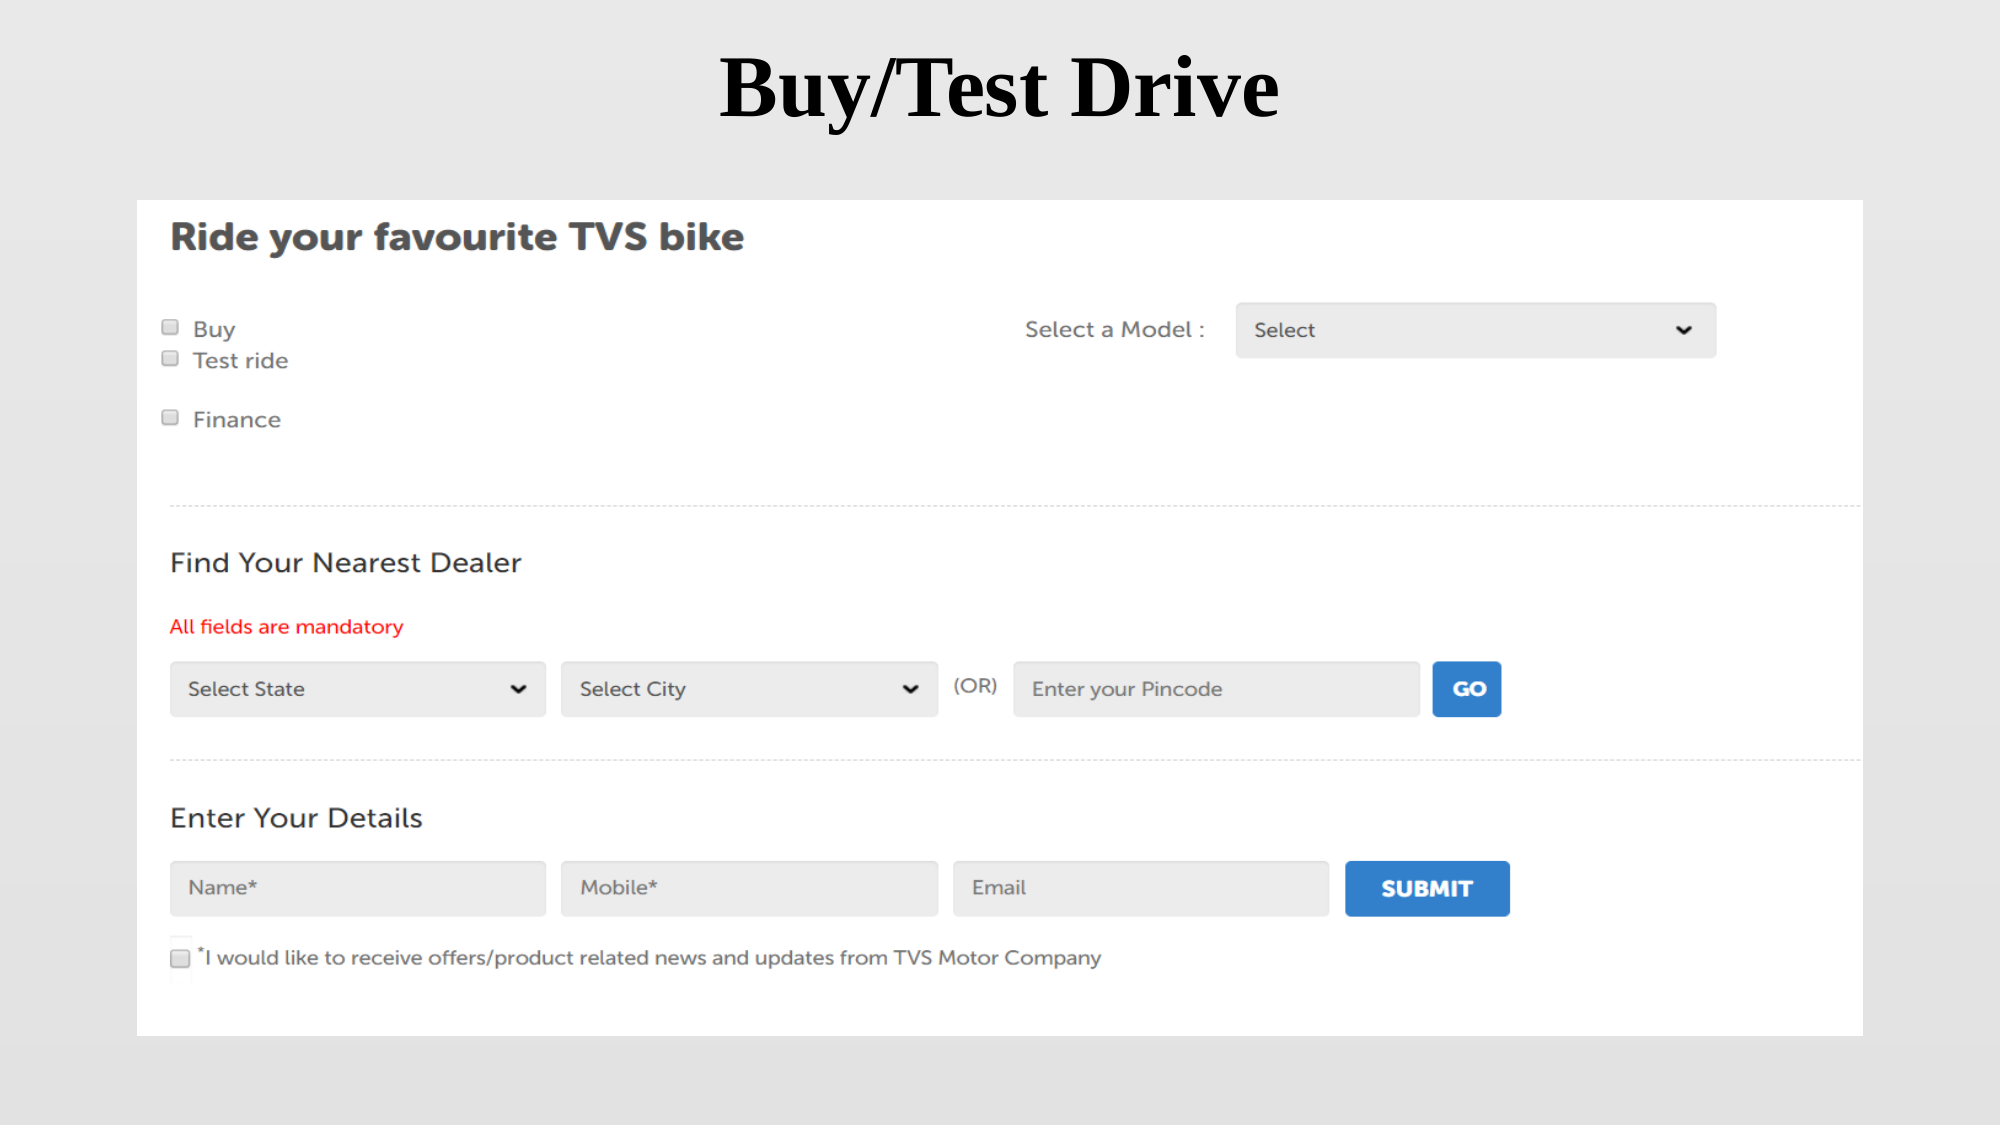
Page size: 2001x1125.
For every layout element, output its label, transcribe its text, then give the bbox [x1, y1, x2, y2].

picture [137, 200, 1863, 1036]
title Buy/Test Drive [137, 32, 1863, 144]
